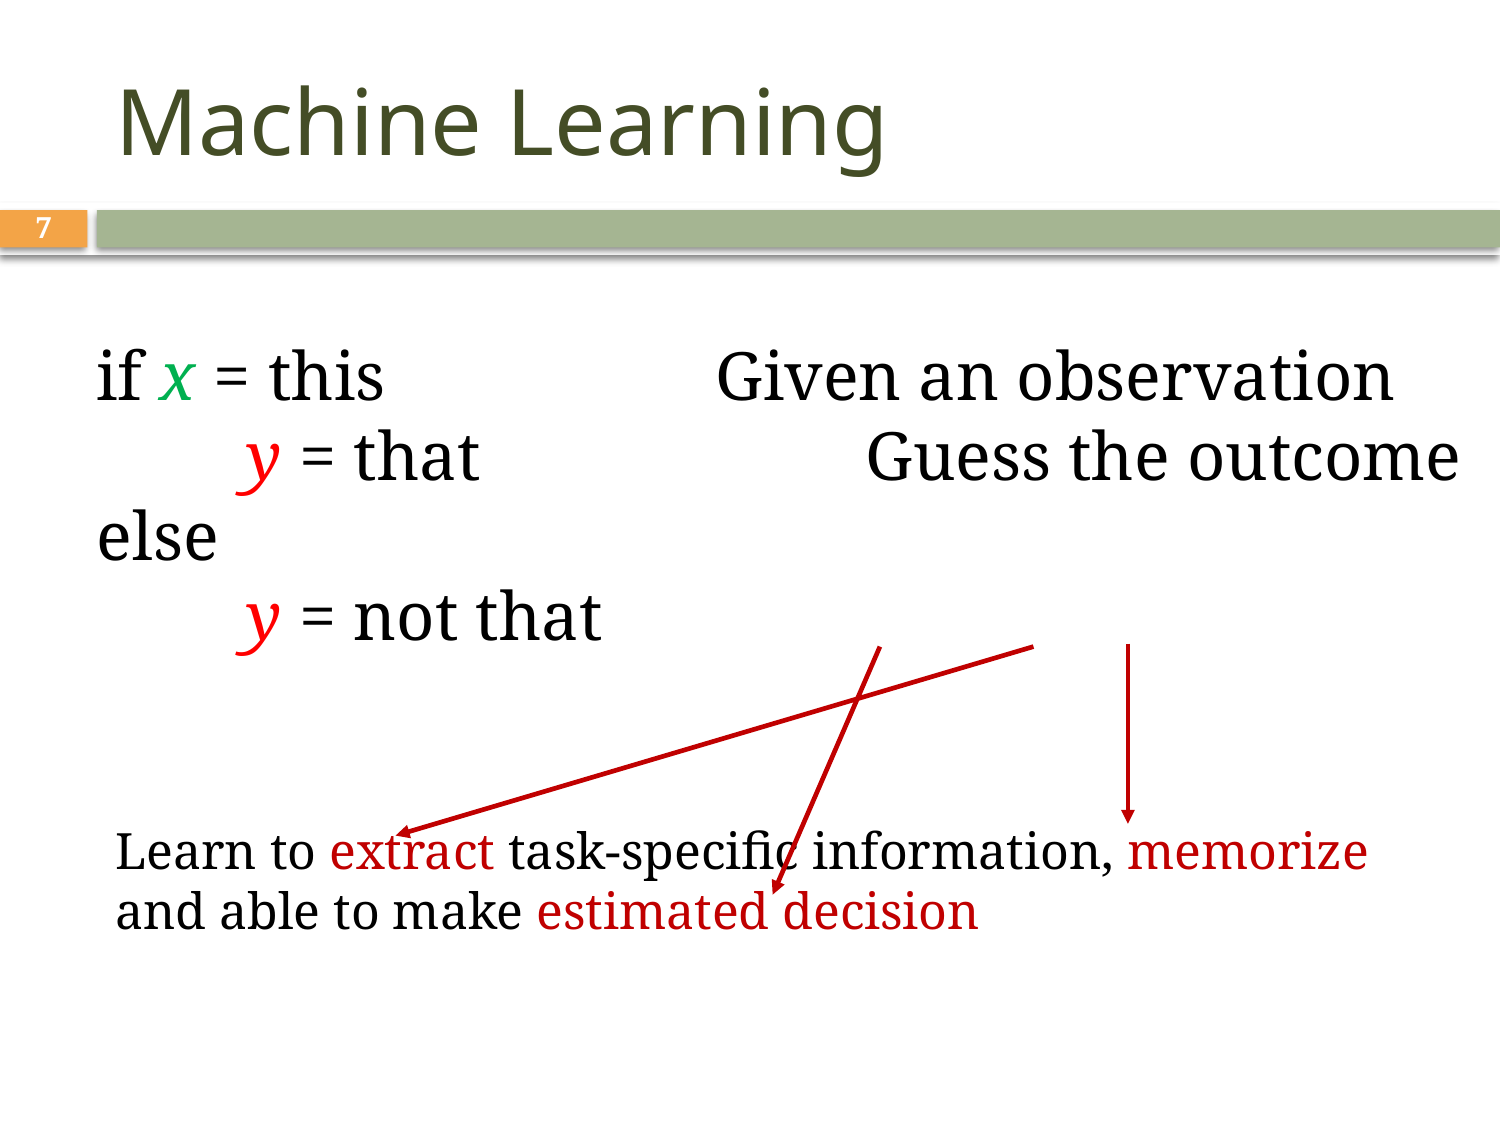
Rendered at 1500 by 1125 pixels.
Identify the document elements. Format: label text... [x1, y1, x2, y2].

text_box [772, 646, 881, 895]
text_box Learn to extract task-specific information, memorize and able to make estimated decision [100, 811, 1445, 1007]
title Machine Learning [100, 37, 1438, 200]
text_box if x = this y = that else y = not that [81, 326, 618, 741]
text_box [395, 646, 771, 836]
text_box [881, 646, 1034, 836]
slide_number 7 [0, 208, 88, 249]
